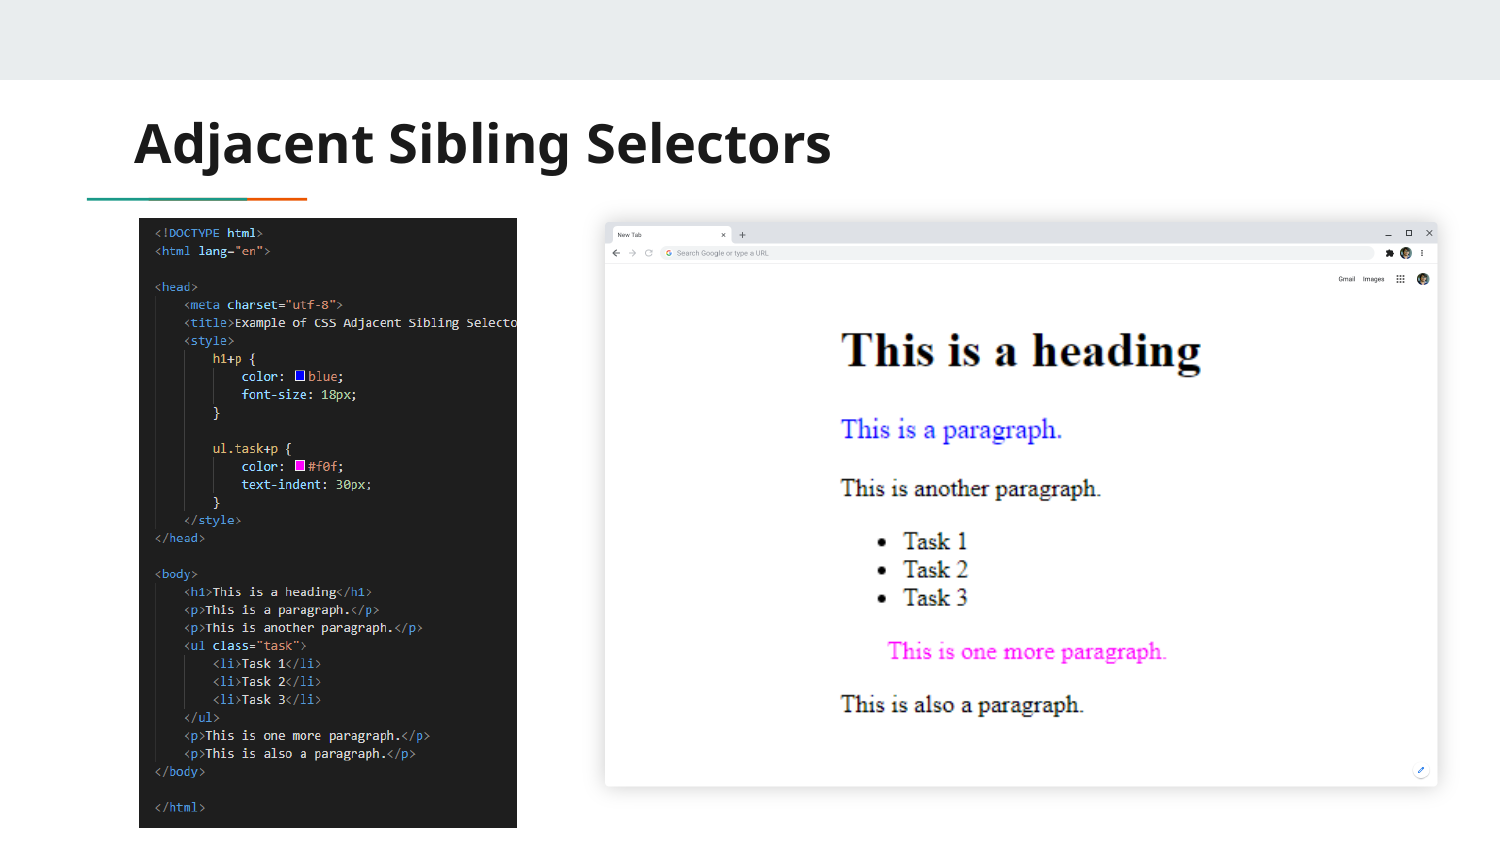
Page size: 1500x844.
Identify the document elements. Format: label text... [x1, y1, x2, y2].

picture [138, 218, 518, 828]
picture [582, 199, 1461, 809]
title Adjacent Sibling Selectors [119, 94, 1381, 183]
